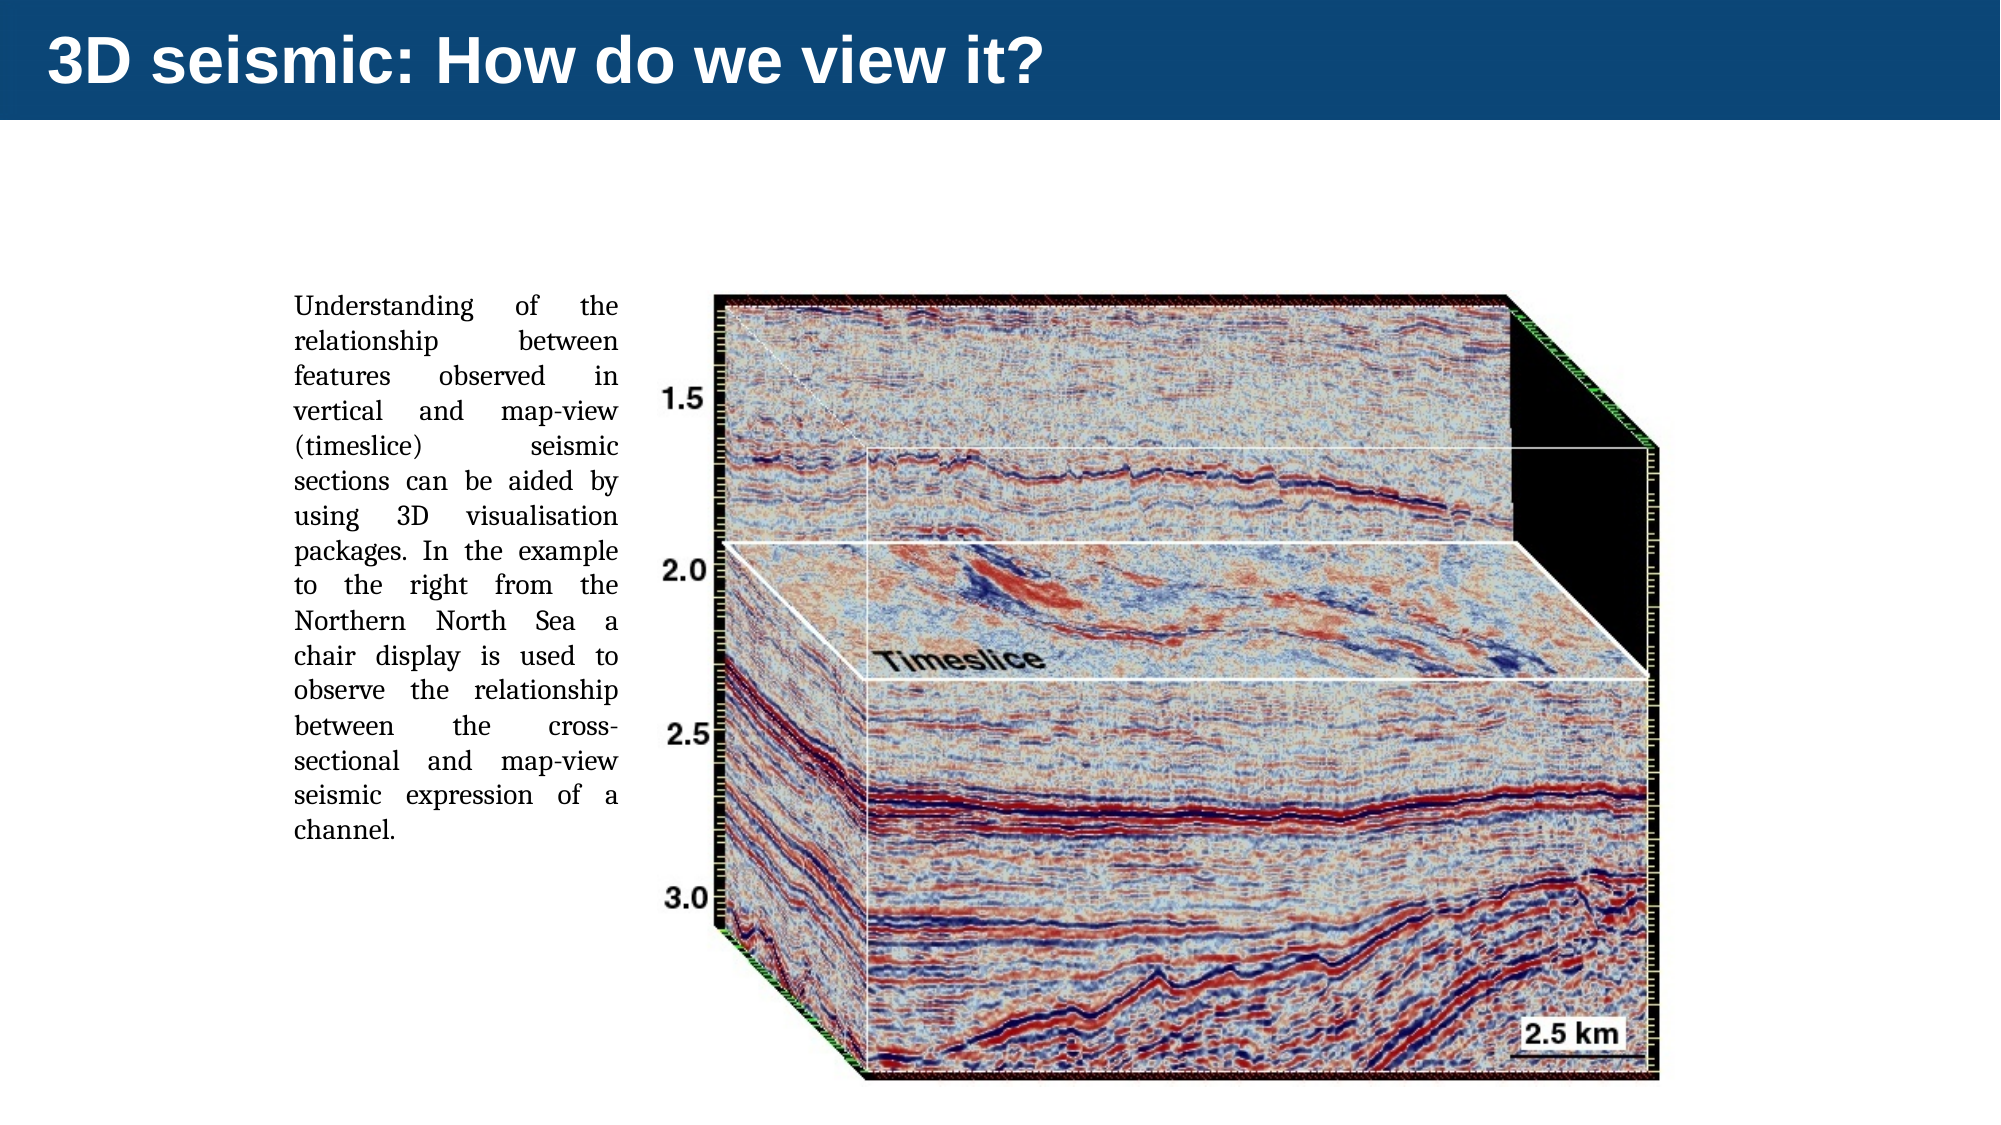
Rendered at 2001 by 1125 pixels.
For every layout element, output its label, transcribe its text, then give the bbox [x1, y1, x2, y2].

picture [0, 0, 2000, 120]
text_box Understanding of the relationship between features observed in vertical and map-view (timeslice) seismic sections can be aided by using 3D visualisation packages. In the example to the right from the Northern North Sea a chair display is used to observe the relationship between the cross-sectional and map-view seismic expression of a channel. [279, 278, 634, 853]
text_box 3D seismic: How do we view it? [32, 0, 1368, 114]
picture [657, 290, 1710, 1087]
